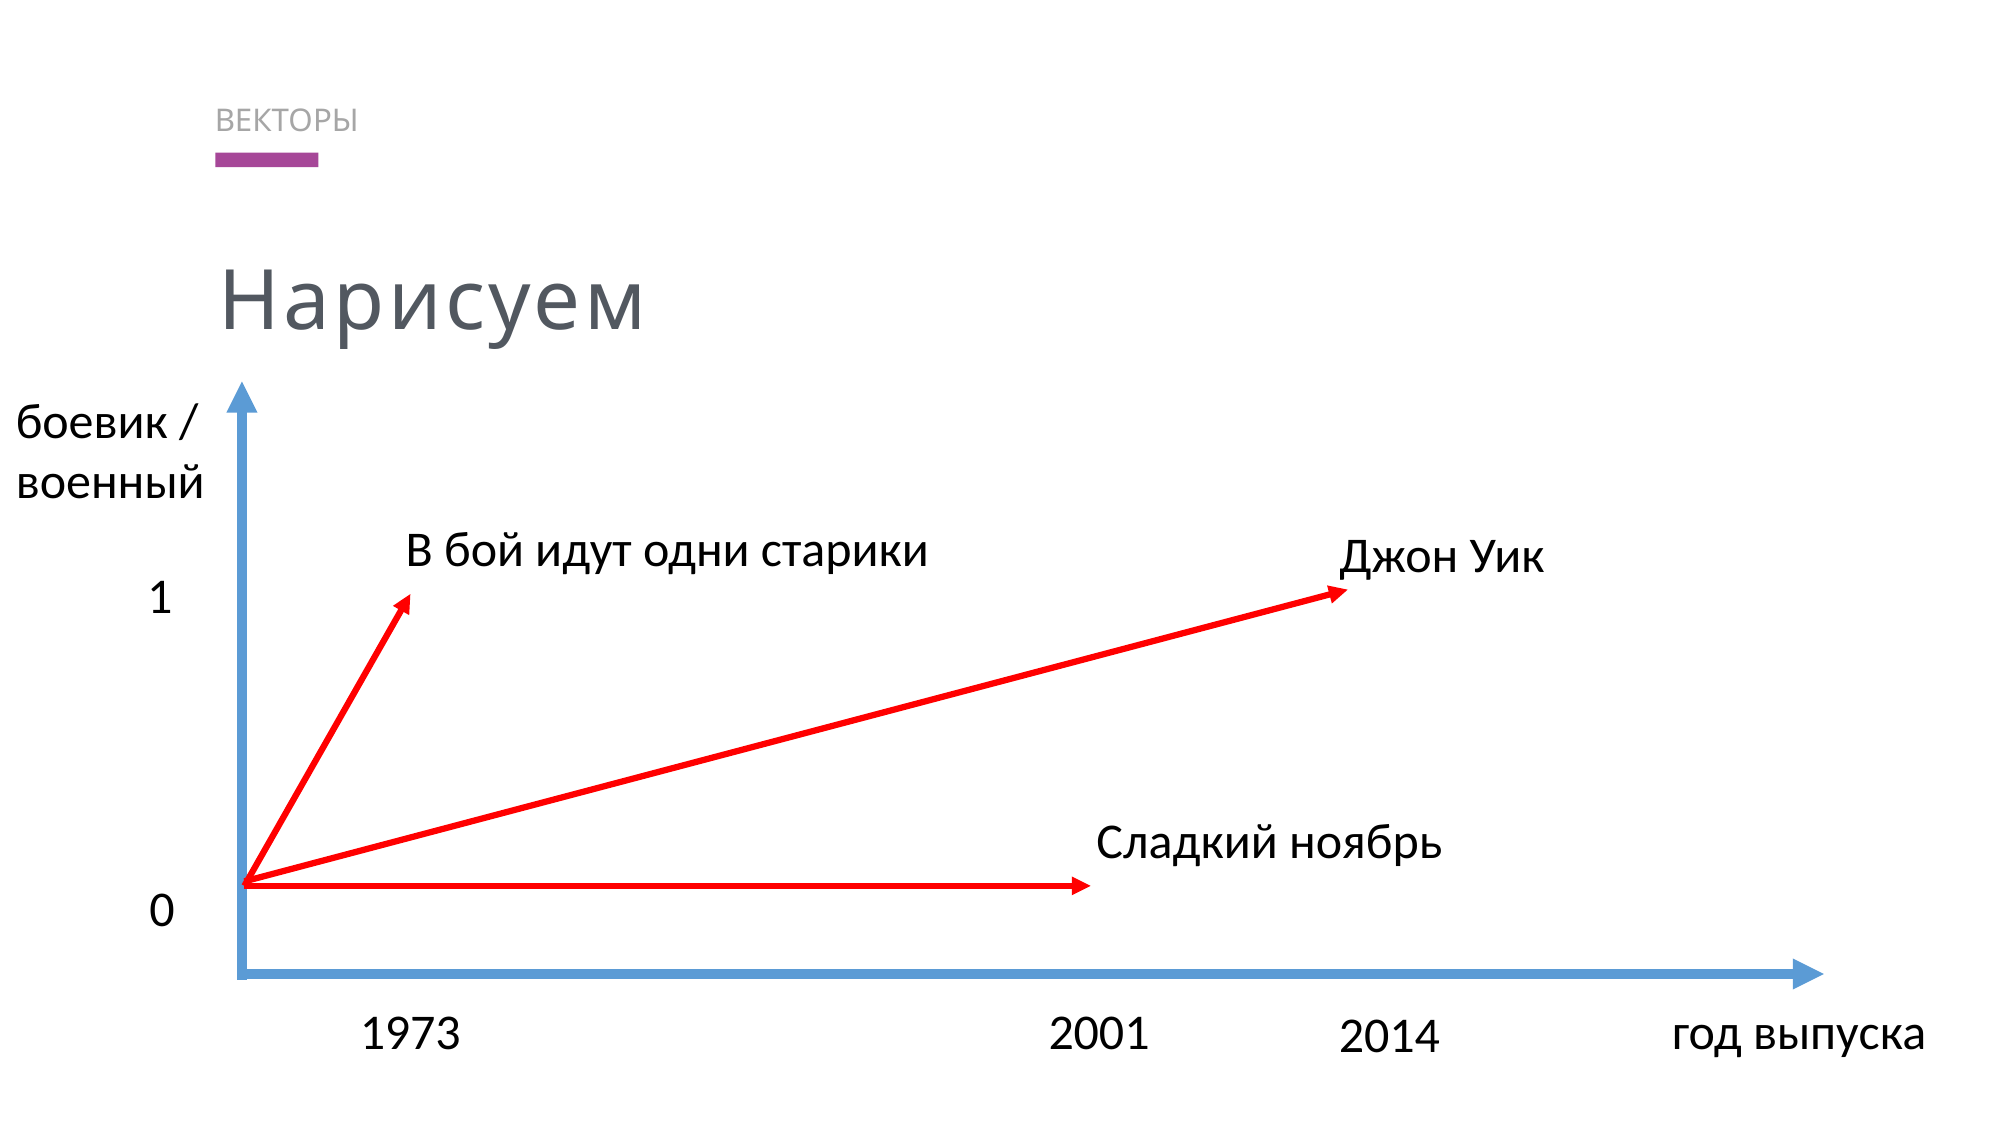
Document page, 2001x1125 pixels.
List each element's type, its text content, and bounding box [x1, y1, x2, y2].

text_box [244, 589, 1348, 882]
text_box Сладкий ноябрь [1348, 801, 1458, 876]
text_box Векторы [210, 84, 1800, 142]
text_box Джон Уик [1324, 515, 1560, 590]
text_box Нарисуем [210, 208, 1971, 355]
text_box 1 [132, 556, 188, 631]
text_box В бой идут одни старики [390, 509, 945, 585]
text_box 1973 [344, 991, 476, 1067]
text_box 2001 [1033, 991, 1165, 1067]
text_box боевик / военный [1, 381, 225, 517]
text_box 2014 [1324, 994, 1455, 1070]
text_box 0 [134, 868, 190, 944]
text_box год выпуска [1657, 991, 1942, 1067]
